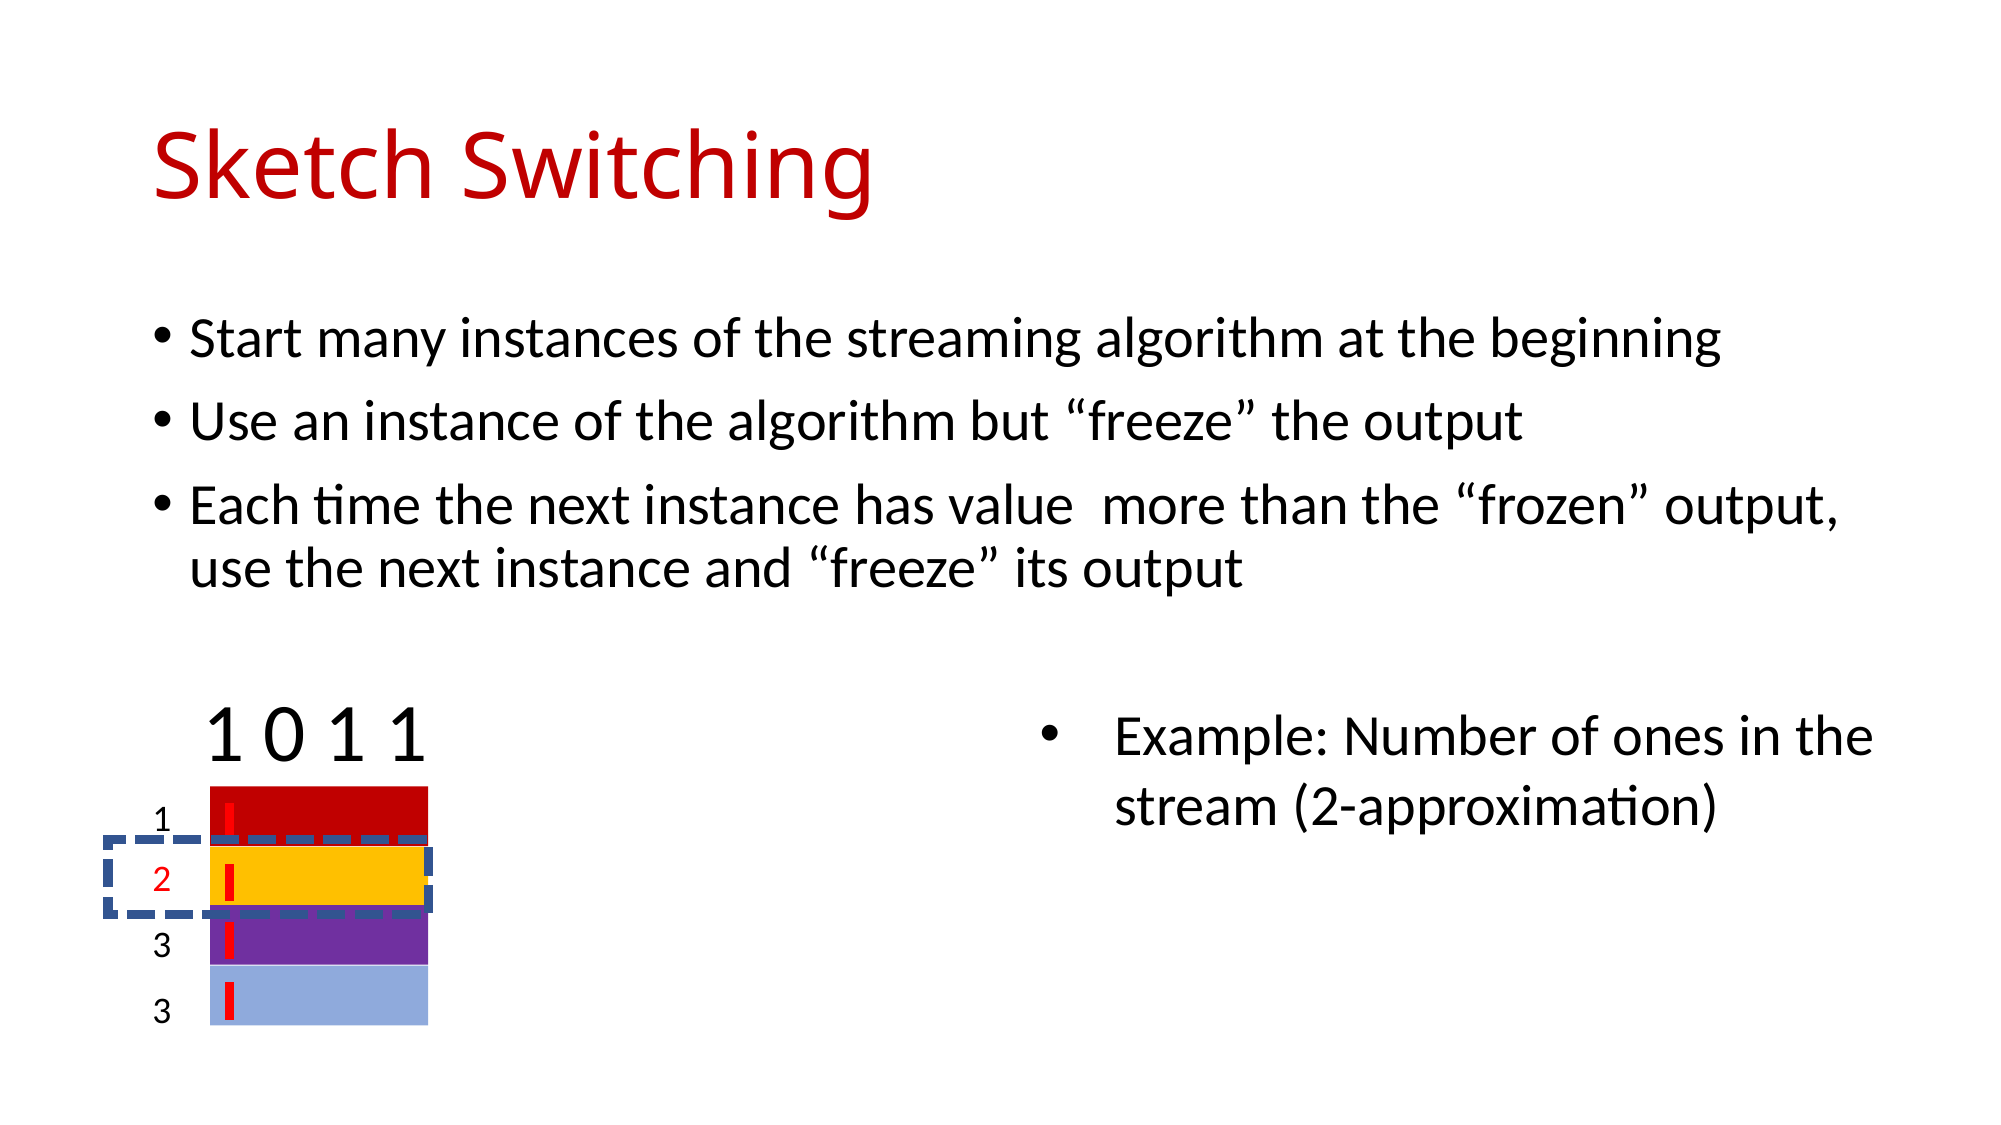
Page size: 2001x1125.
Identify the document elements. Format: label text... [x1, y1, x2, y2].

title Sketch Switching [137, 59, 1863, 278]
text_box [210, 915, 429, 965]
text_box 3 [137, 915, 187, 973]
text_box 1 [137, 786, 187, 839]
text_box 1 0 1 1 [188, 670, 444, 785]
text_box [107, 839, 429, 916]
text_box 3 [137, 978, 187, 1038]
text_box Example: Number of ones in the stream (2-approximation) [1024, 689, 1949, 845]
text_box [210, 965, 429, 1026]
text_box [210, 786, 429, 839]
